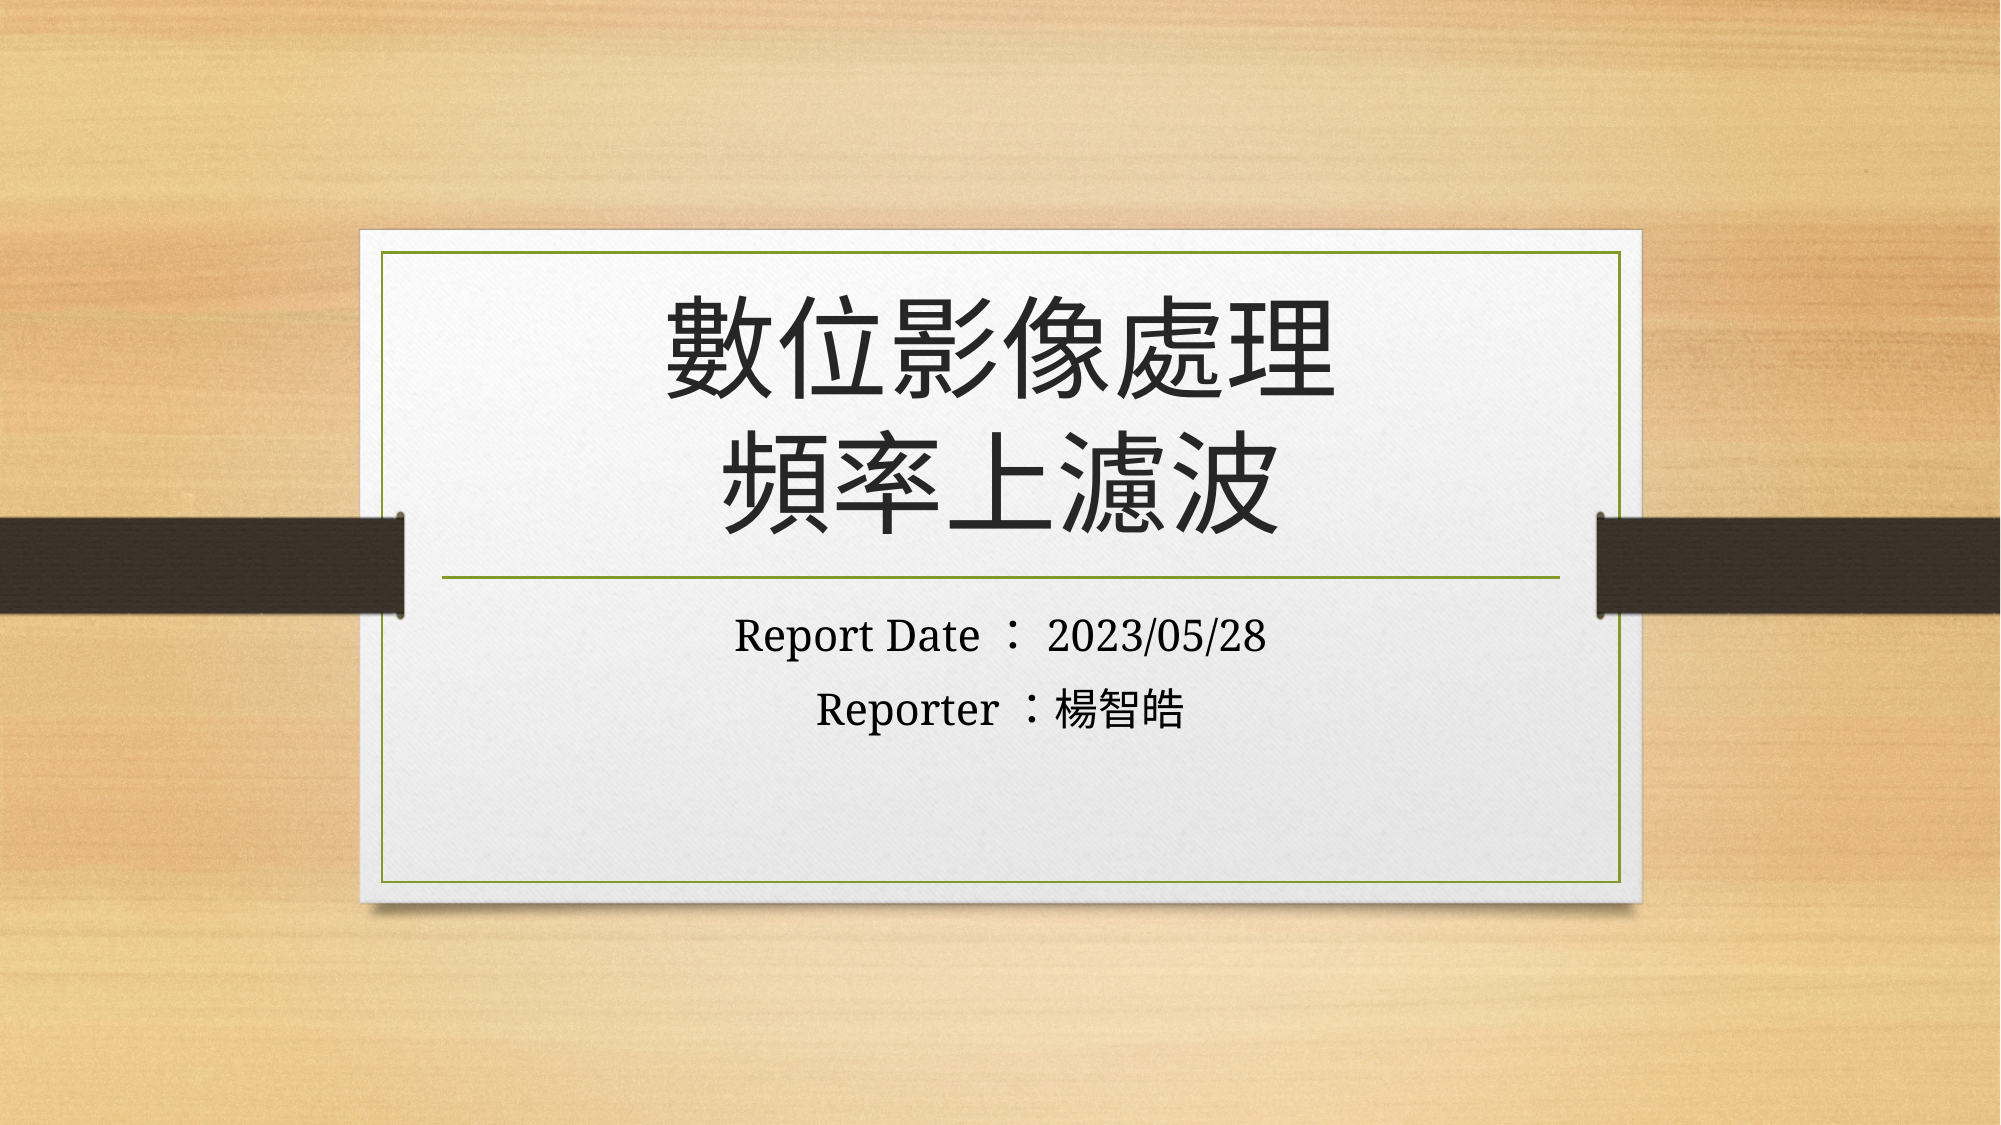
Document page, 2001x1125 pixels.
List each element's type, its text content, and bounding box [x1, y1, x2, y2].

picture [0, 0, 2001, 1125]
subtitle Report Date：2023/05/28 Reporter：楊智皓 [441, 600, 1560, 817]
title 數位影像處理 頻率上濾波 [441, 306, 1560, 556]
